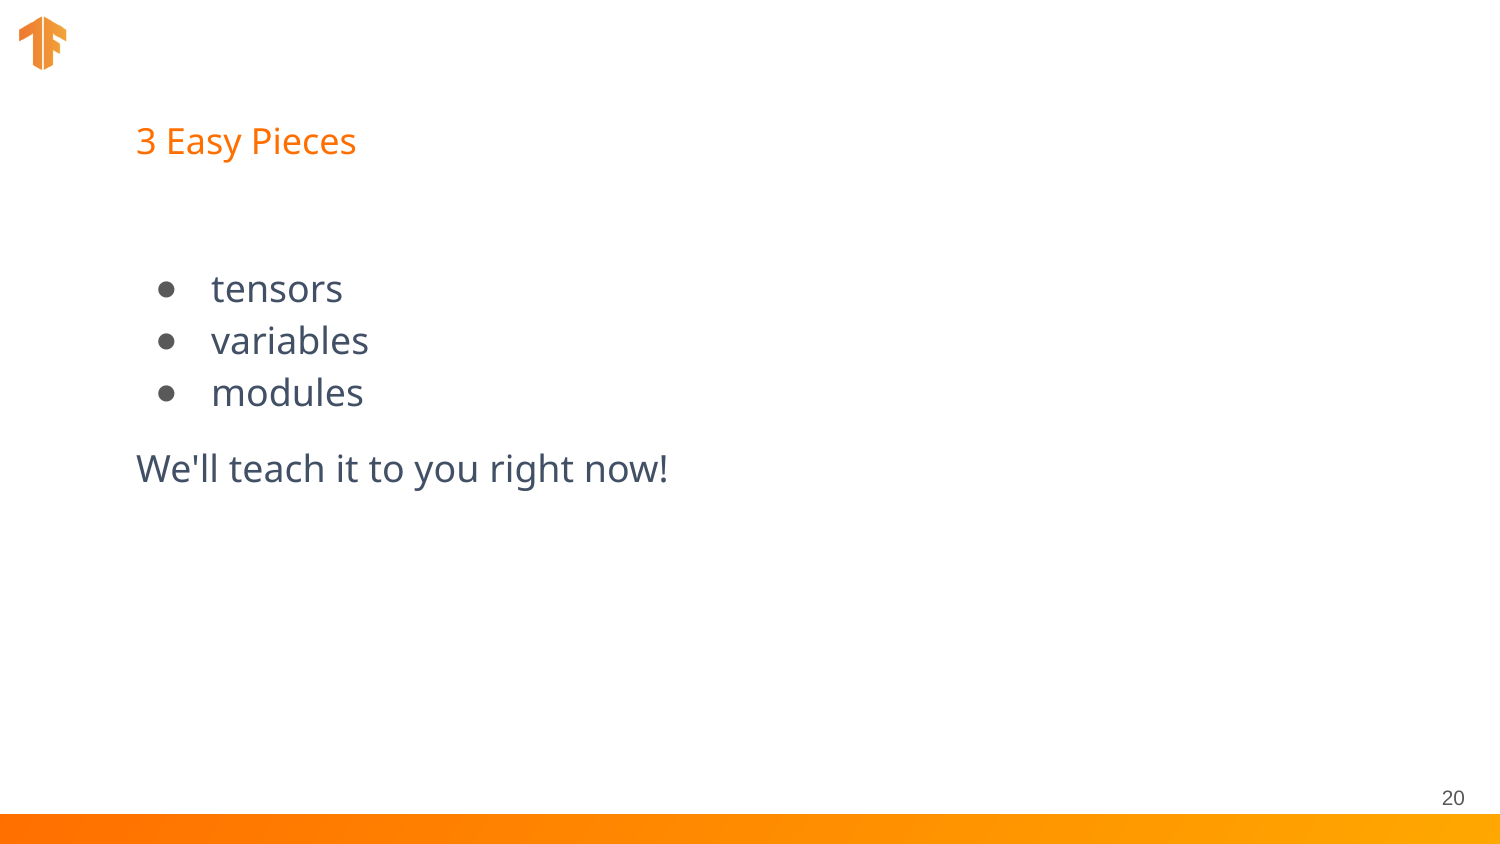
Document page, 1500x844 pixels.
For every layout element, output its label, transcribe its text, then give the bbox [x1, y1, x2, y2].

subtitle tensors variables modules We'll teach it to you right now! [121, 243, 1316, 676]
slide_number 20 [1389, 764, 1480, 830]
picture [9, 9, 71, 75]
title 3 Easy Pieces [121, 103, 1222, 178]
